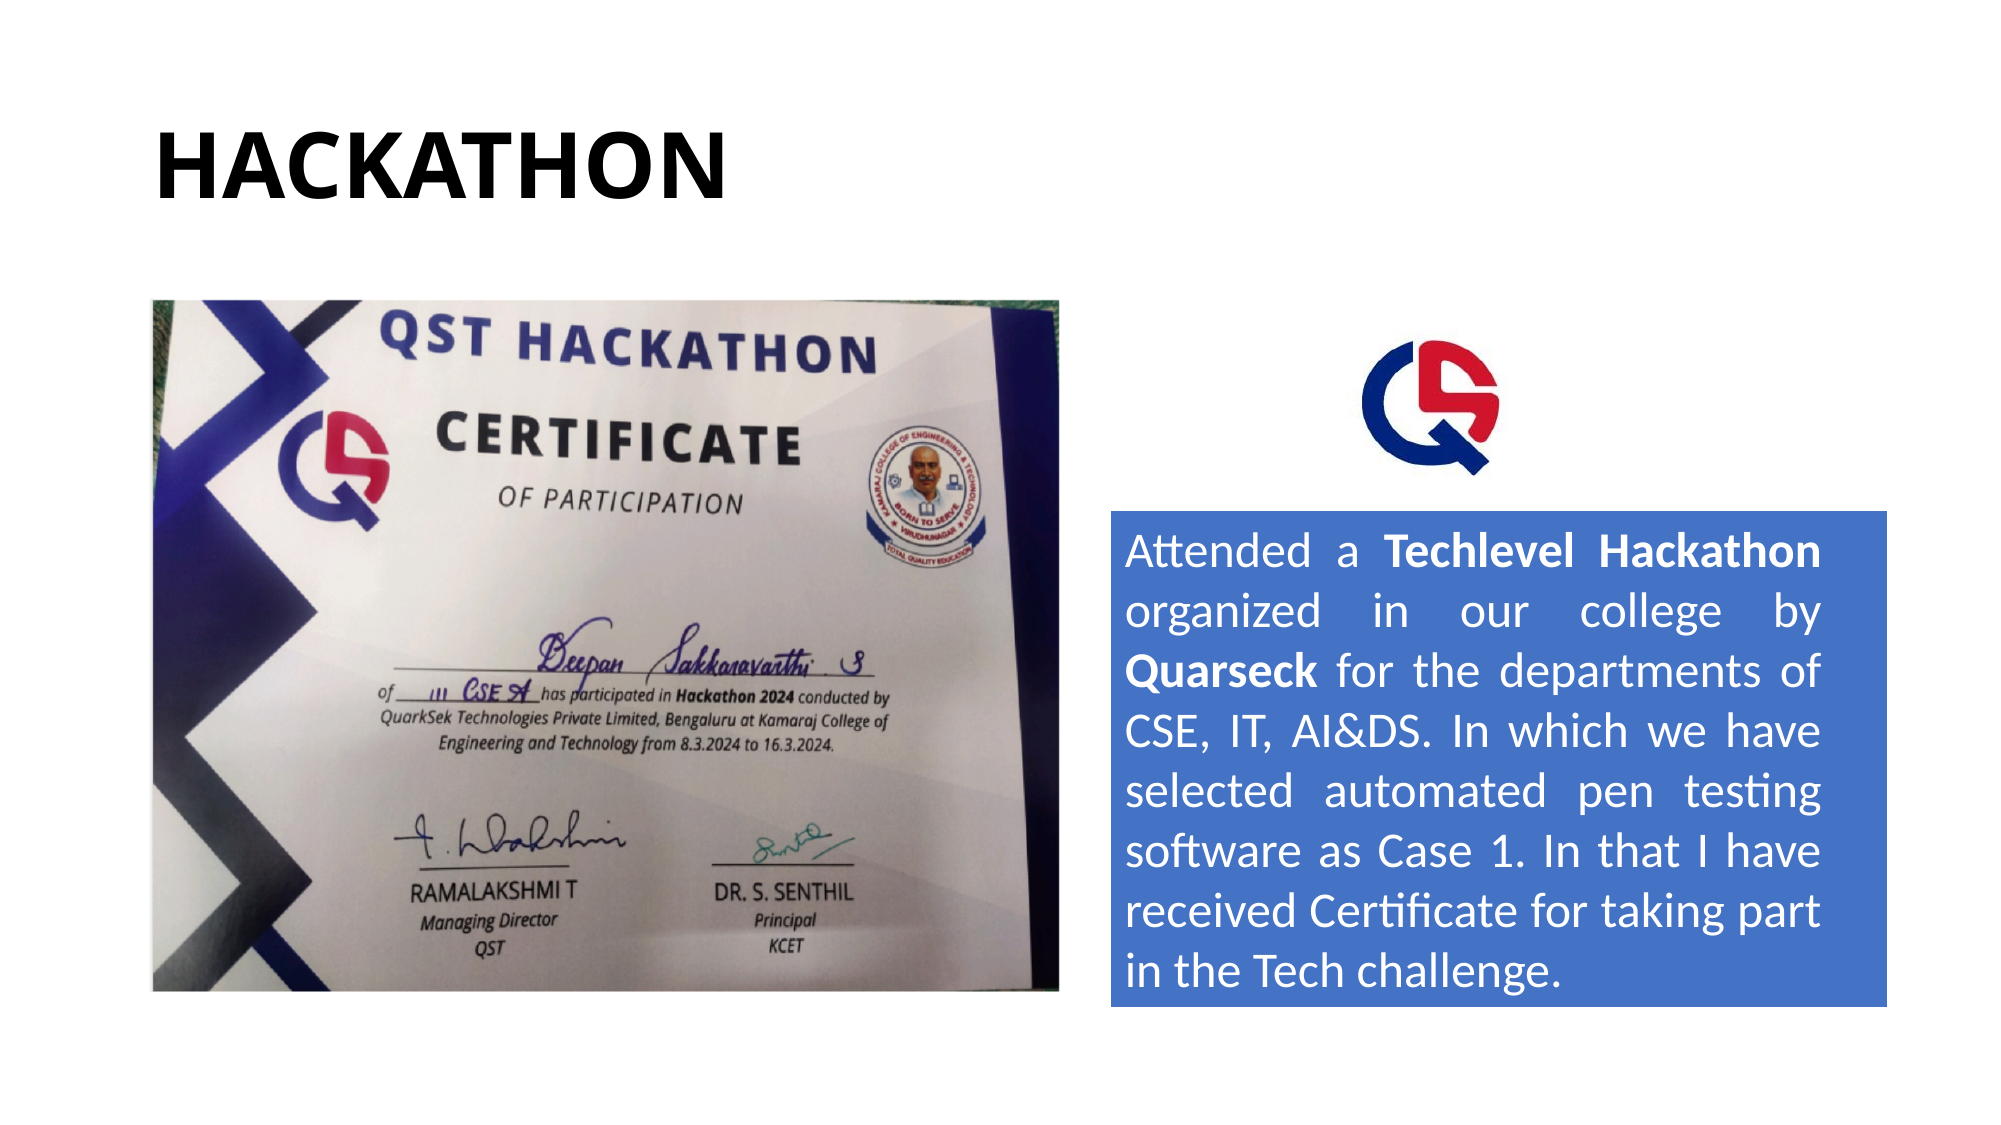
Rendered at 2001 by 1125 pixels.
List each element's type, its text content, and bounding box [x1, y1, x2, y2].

table_header [1111, 511, 1887, 1007]
picture [952, 299, 1060, 992]
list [258, 189, 952, 1100]
title HACKATHON [137, 59, 1863, 278]
text_box Attended a Techlevel Hackathon organized in our college by Quarseck for the departments of CSE, IT, AI&DS. In which we have selected automated pen testing software as Case 1. In that I have received Certificate for taking part in the Tech challenge. [1110, 509, 1837, 1005]
picture [151, 299, 258, 992]
picture [1331, 315, 1531, 499]
